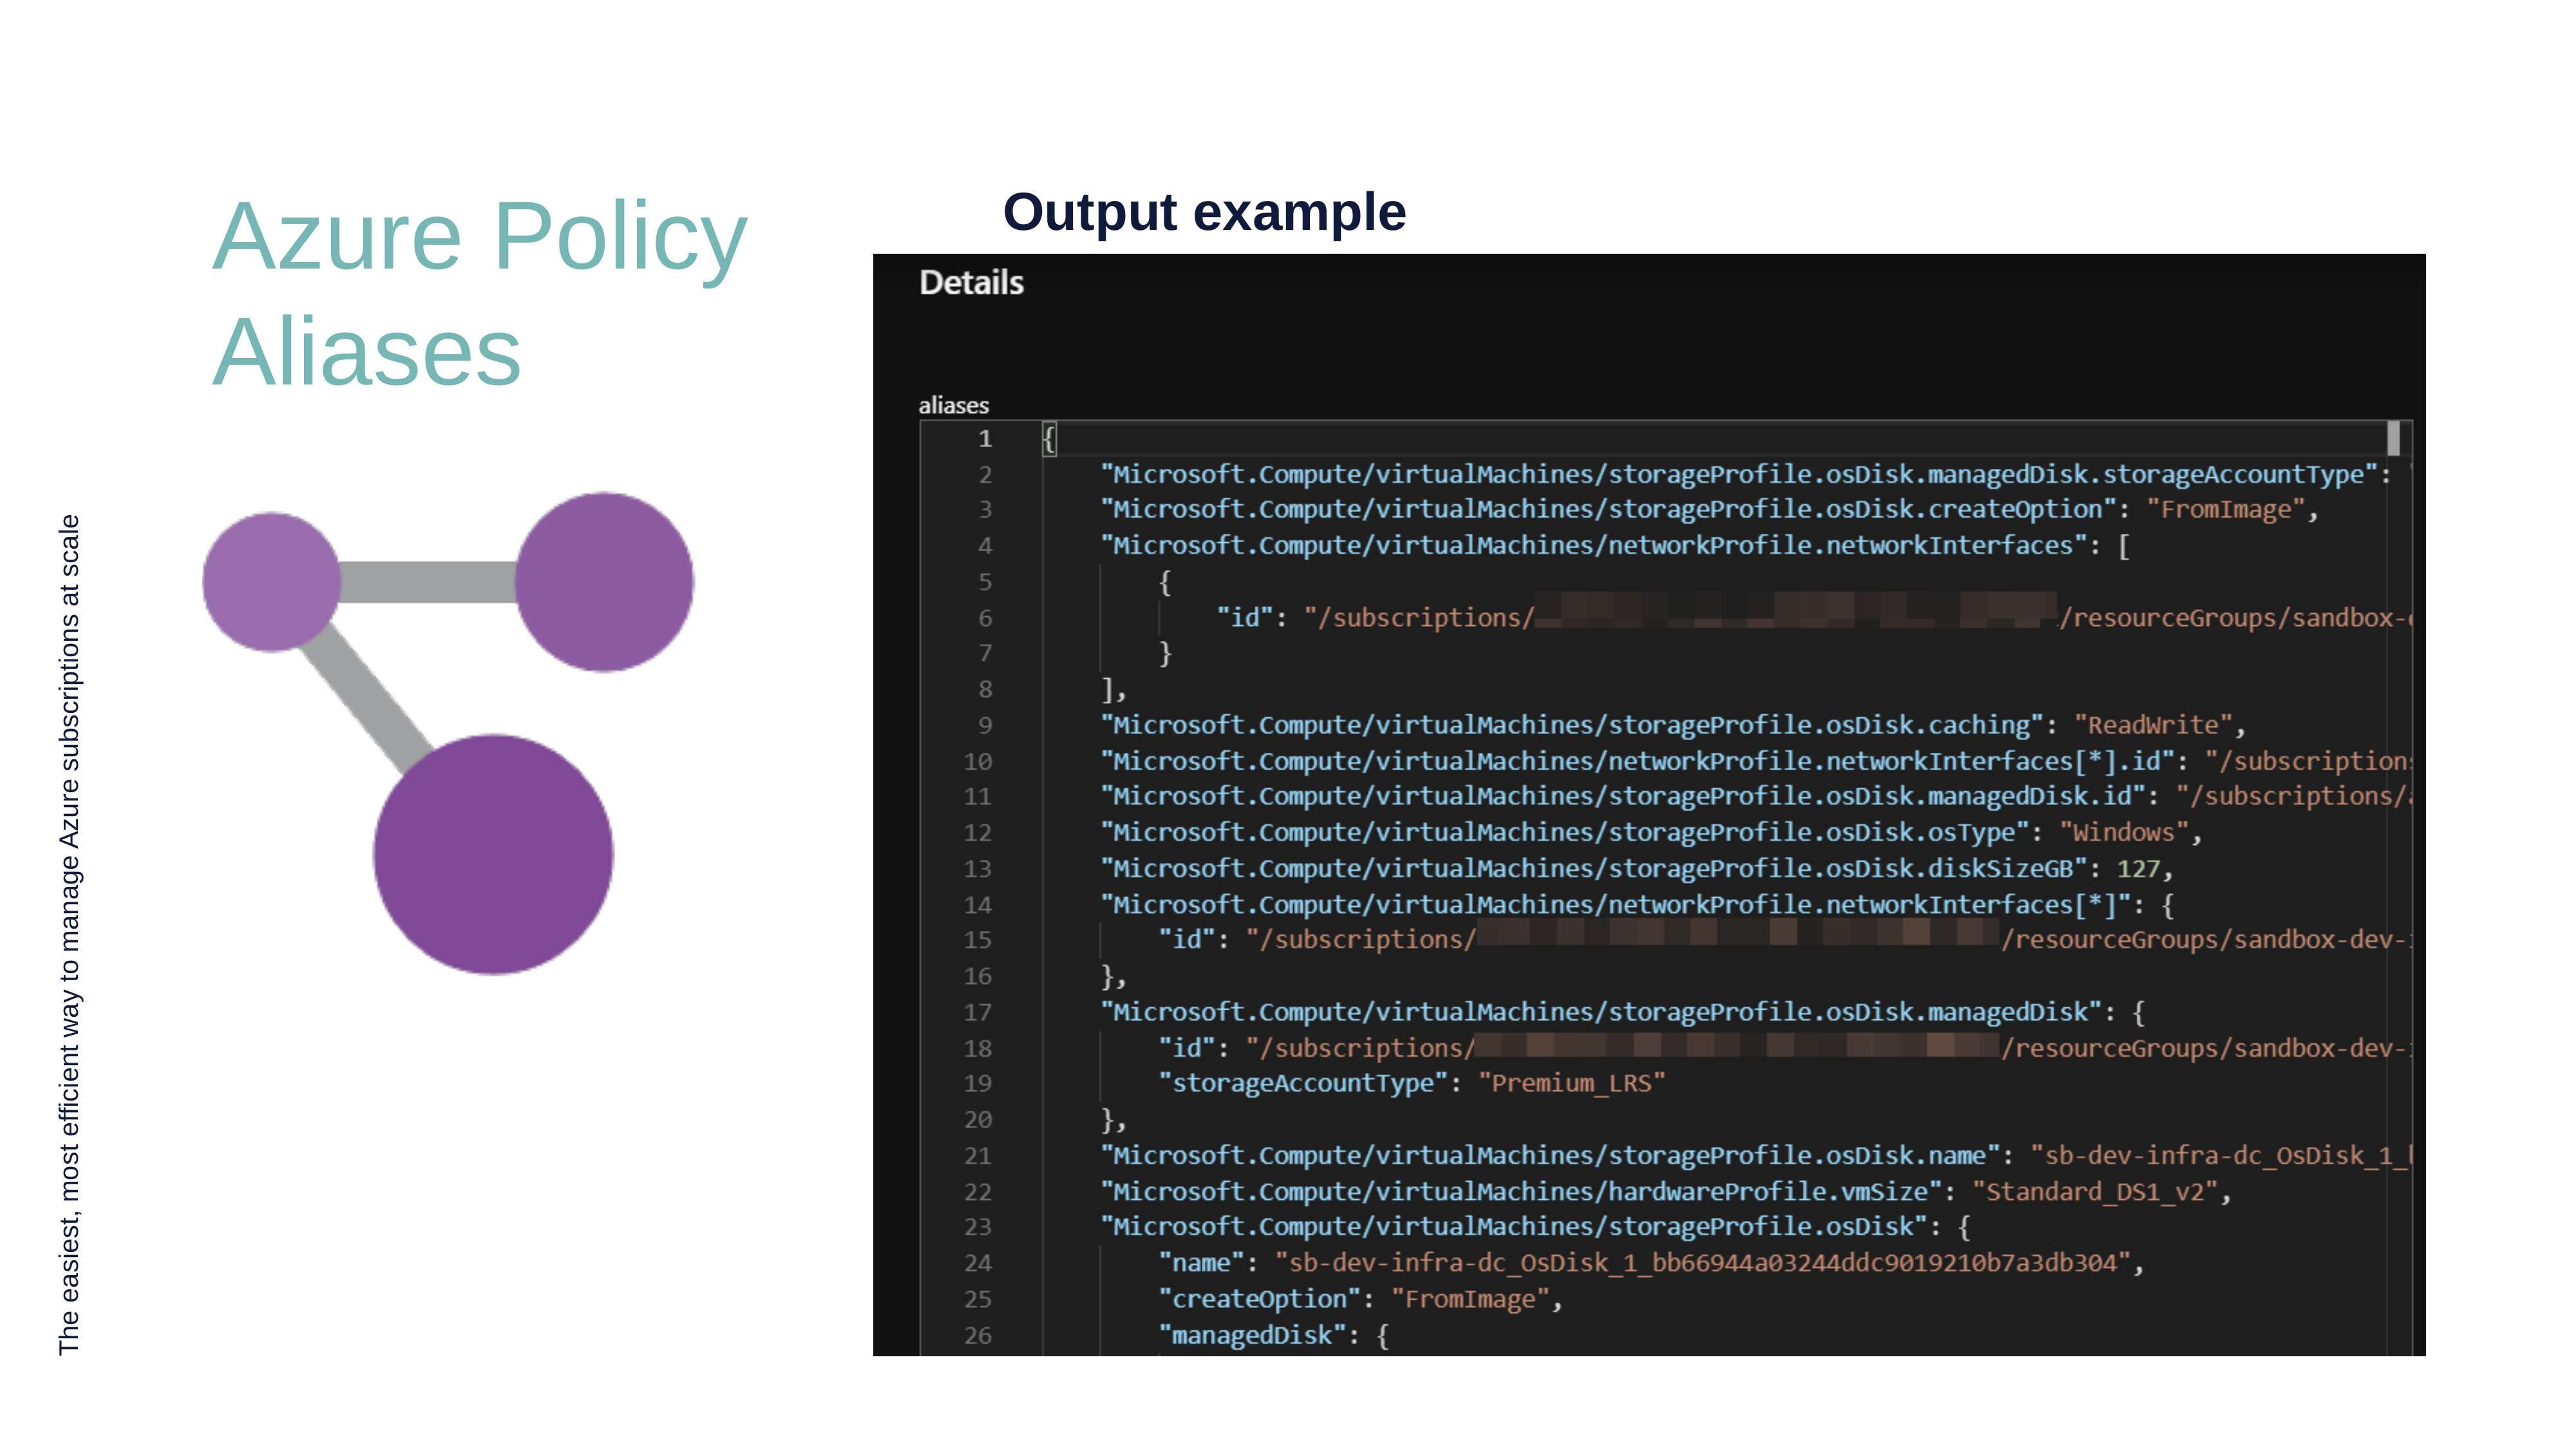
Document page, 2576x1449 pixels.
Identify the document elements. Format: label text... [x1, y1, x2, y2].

picture [202, 482, 706, 987]
text_box Azure Policy Aliases [204, 164, 757, 412]
text_box The easiest, most efficient way to manage Azure subscriptions at scale [43, 84, 91, 1365]
text_box Output example [995, 184, 2304, 248]
picture [873, 254, 2426, 1356]
